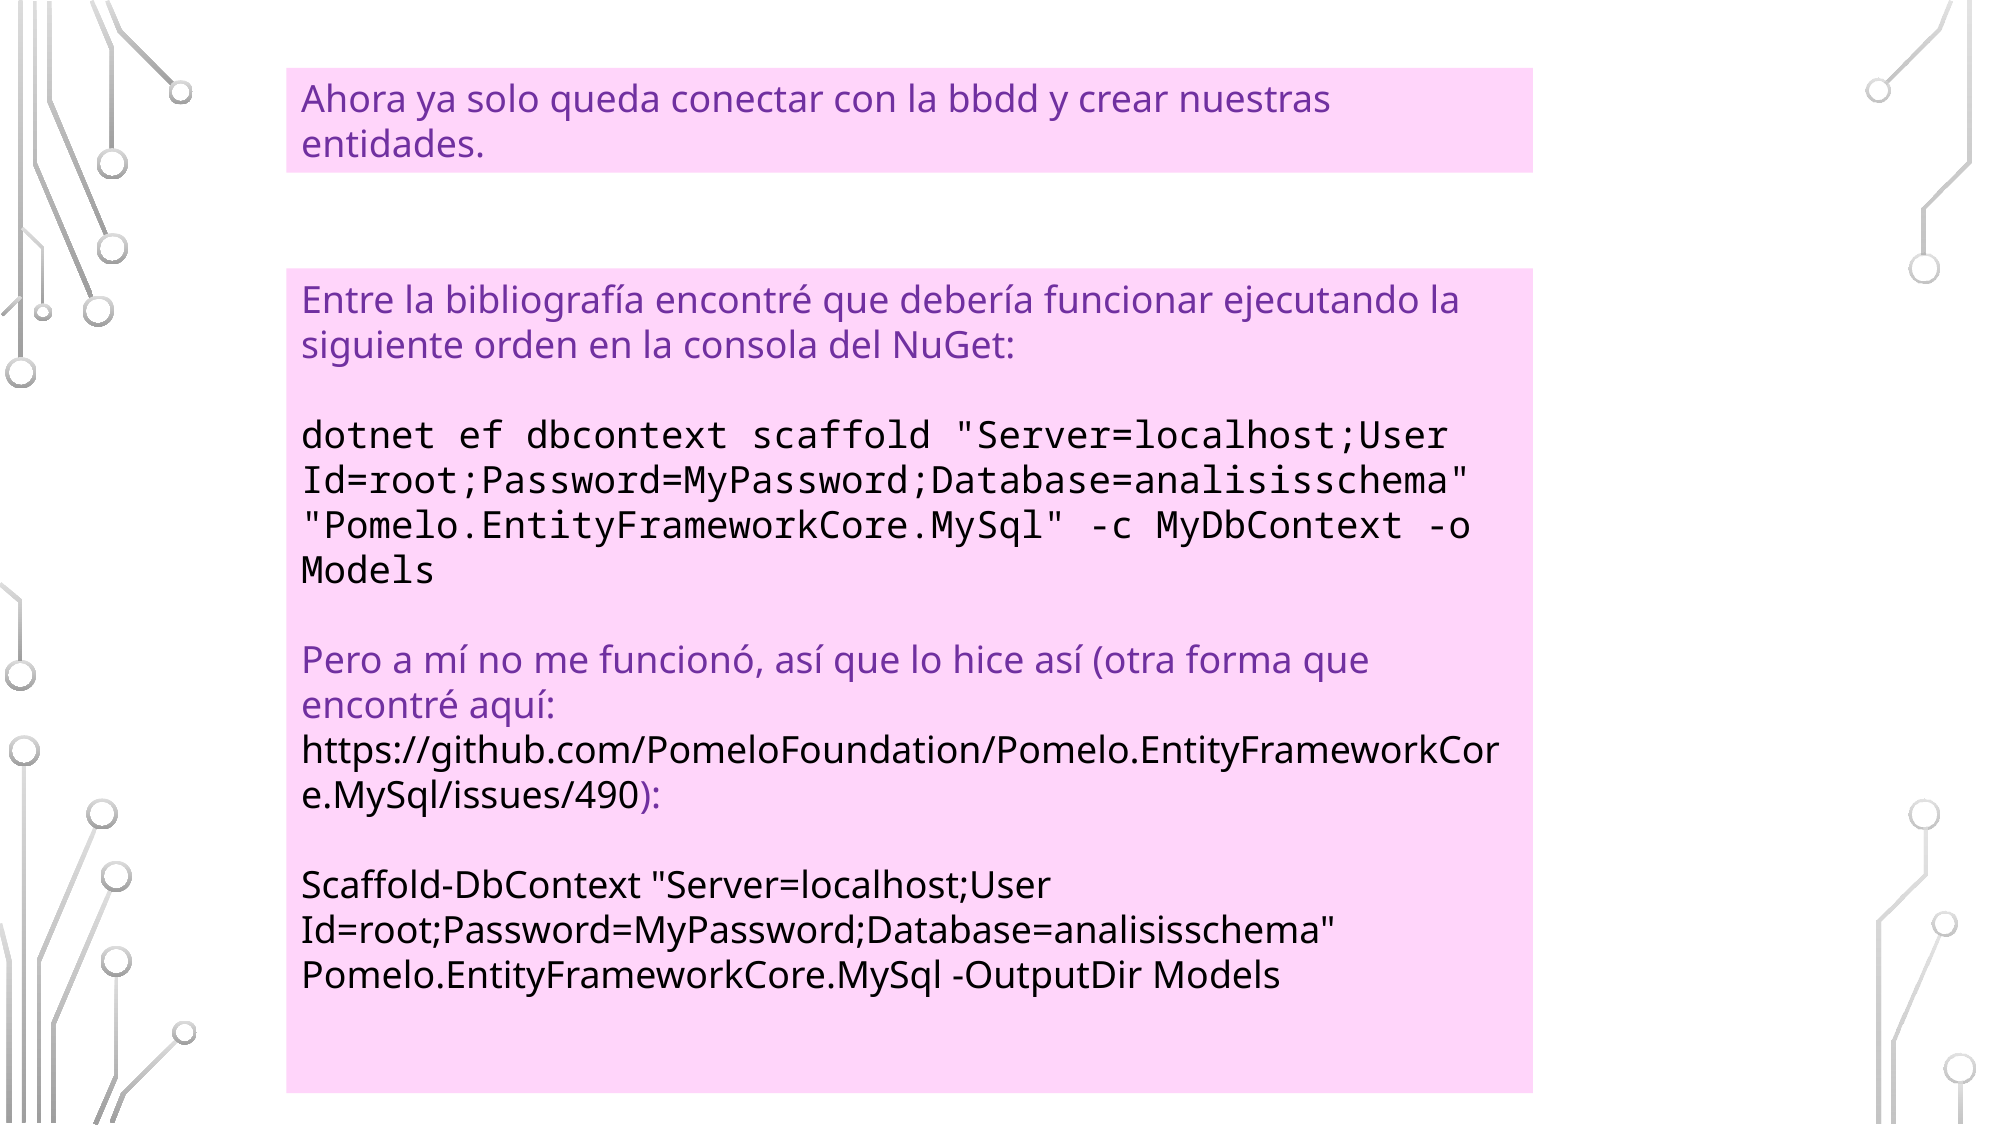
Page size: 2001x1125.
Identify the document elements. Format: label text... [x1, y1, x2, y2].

text_box Ahora ya solo queda conectar con la bbdd y crear nuestras entidades. [286, 67, 1533, 173]
text_box Entre la bibliografía encontré que debería funcionar ejecutando la siguiente orden en la consola del NuGet: dotnet ef dbcontext scaffold "Server=localhost;User Id=root;Password=MyPassword;Database=analisisschema" "Pomelo.EntityFrameworkCore.MySql" -c MyDbContext -o Models Pero a mí no me funcionó, así que lo hice así (otra forma que encontré aquí: https://github.com/PomeloFoundation/Pomelo.EntityFrameworkCore.MySql/issues/490): Scaffold-DbContext "Server=localhost;User Id=root;Password=MyPassword;Database=analisisschema" Pomelo.EntityFrameworkCore.MySql -OutputDir Models [286, 268, 1533, 1094]
